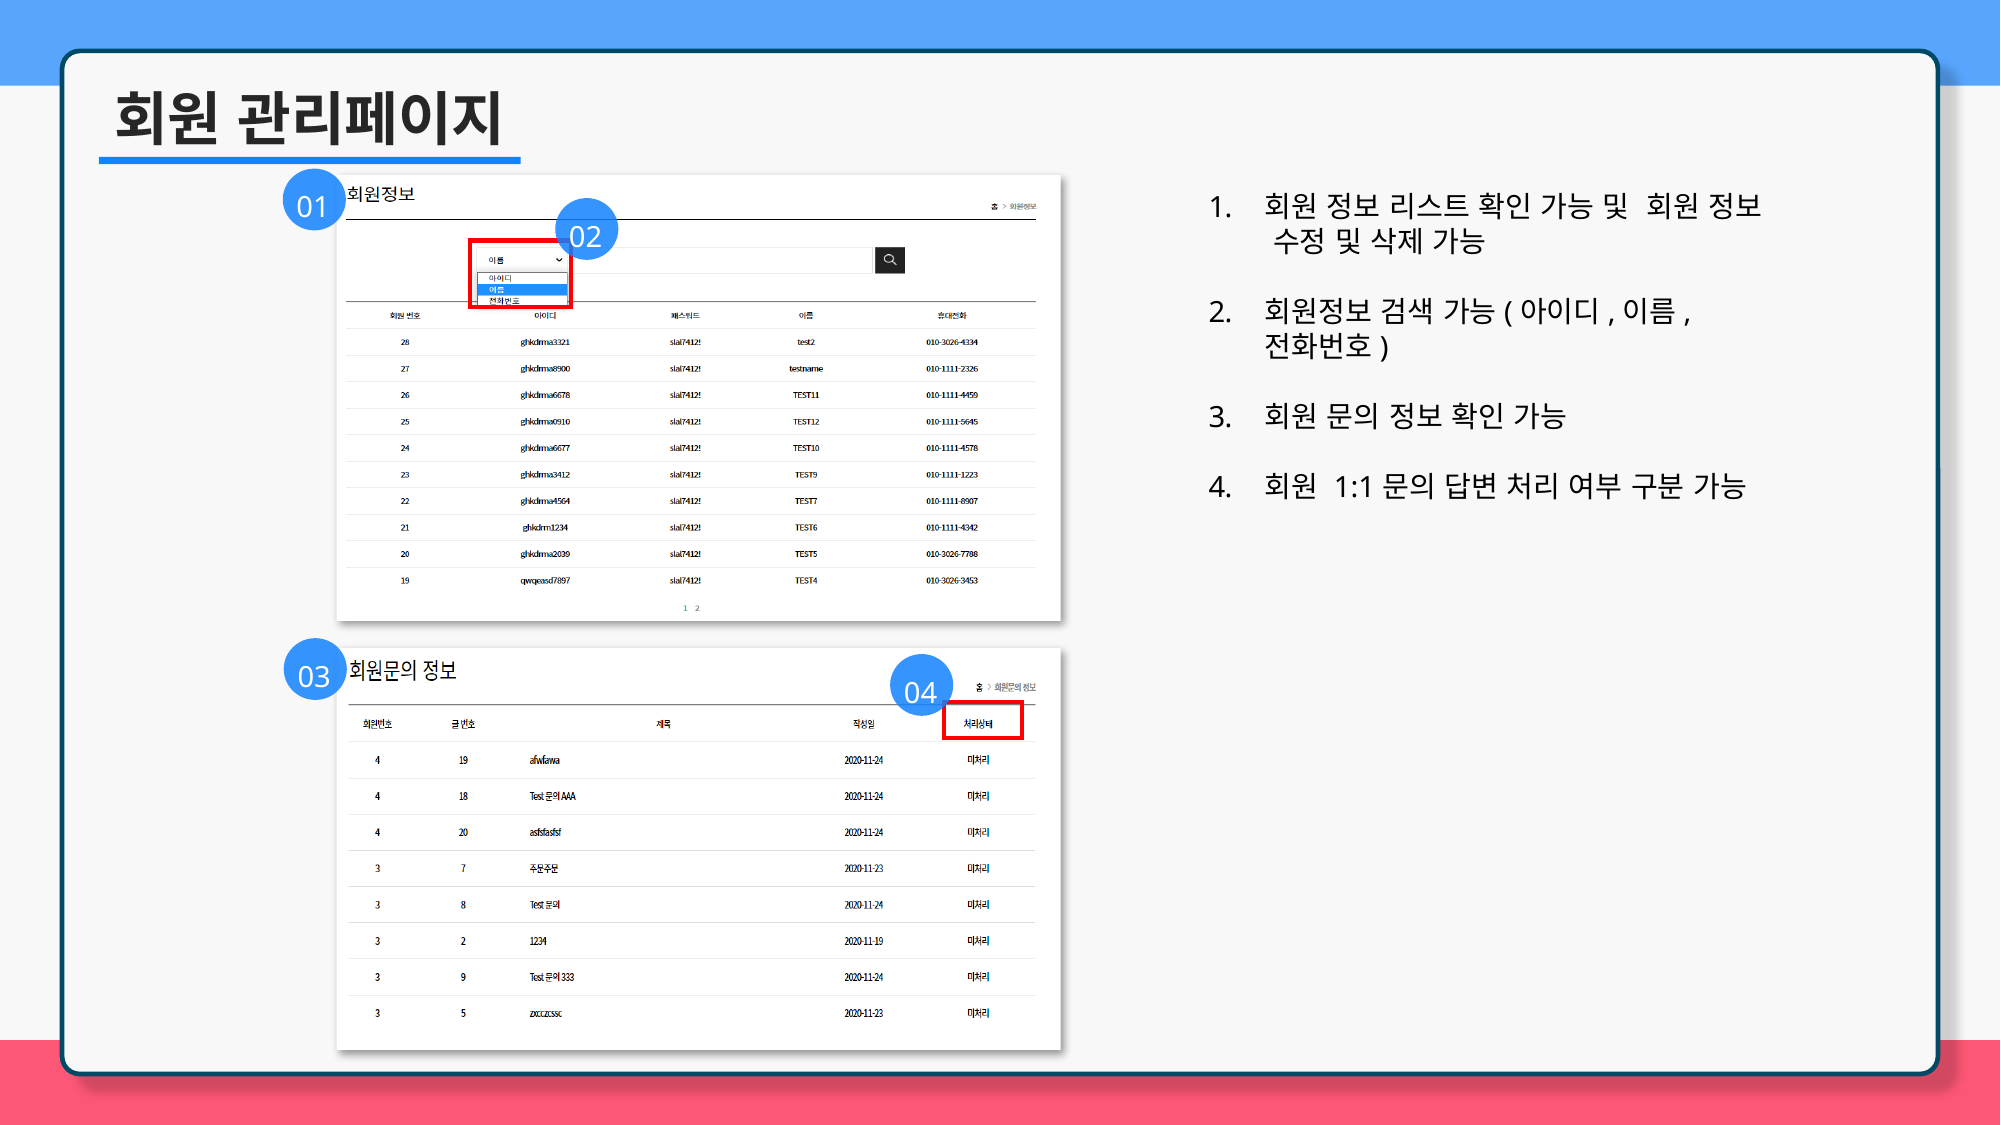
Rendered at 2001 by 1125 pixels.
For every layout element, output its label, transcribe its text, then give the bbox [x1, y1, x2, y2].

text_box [889, 654, 954, 718]
text_box 회원 정보 리스트 확인 가능 및 회원 정보 수정 및 삭제 가능 회원정보 검색 가능(아이디,이름,전화번호) 회원 문의 정보 확인 가능 회원 1:1문의 답변 처리 여부 구분 가능 [1193, 181, 1795, 511]
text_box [282, 638, 347, 702]
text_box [554, 198, 619, 262]
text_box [281, 168, 346, 232]
text_box 회원 관리페이지 [98, 75, 521, 156]
picture [336, 648, 1061, 1050]
text_box [98, 156, 522, 165]
picture [336, 175, 1061, 621]
text_box [61, 49, 1939, 1076]
text_box [0, 1039, 2000, 1125]
text_box [0, 0, 2000, 87]
